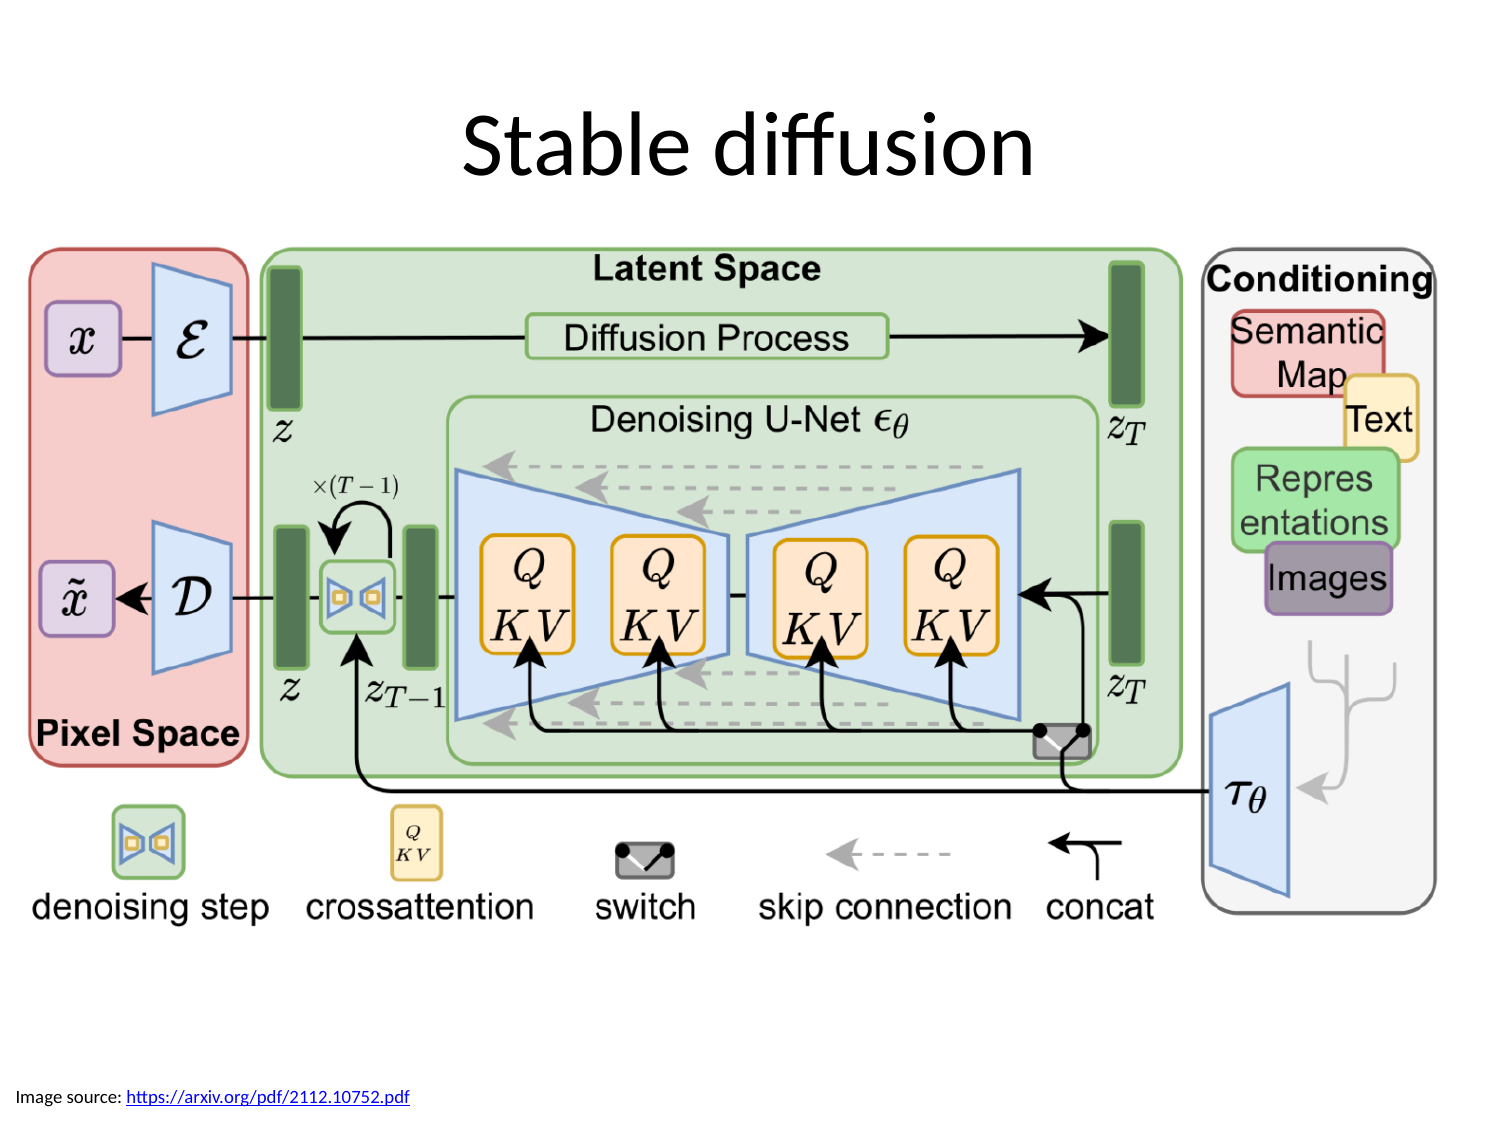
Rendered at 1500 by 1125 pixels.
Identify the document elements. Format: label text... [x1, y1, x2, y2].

text_box Image source: https://arxiv.org/pdf/2112.10752.pdf [0, 1077, 434, 1115]
picture [17, 237, 1447, 948]
title Stable diffusion [75, 45, 1425, 233]
